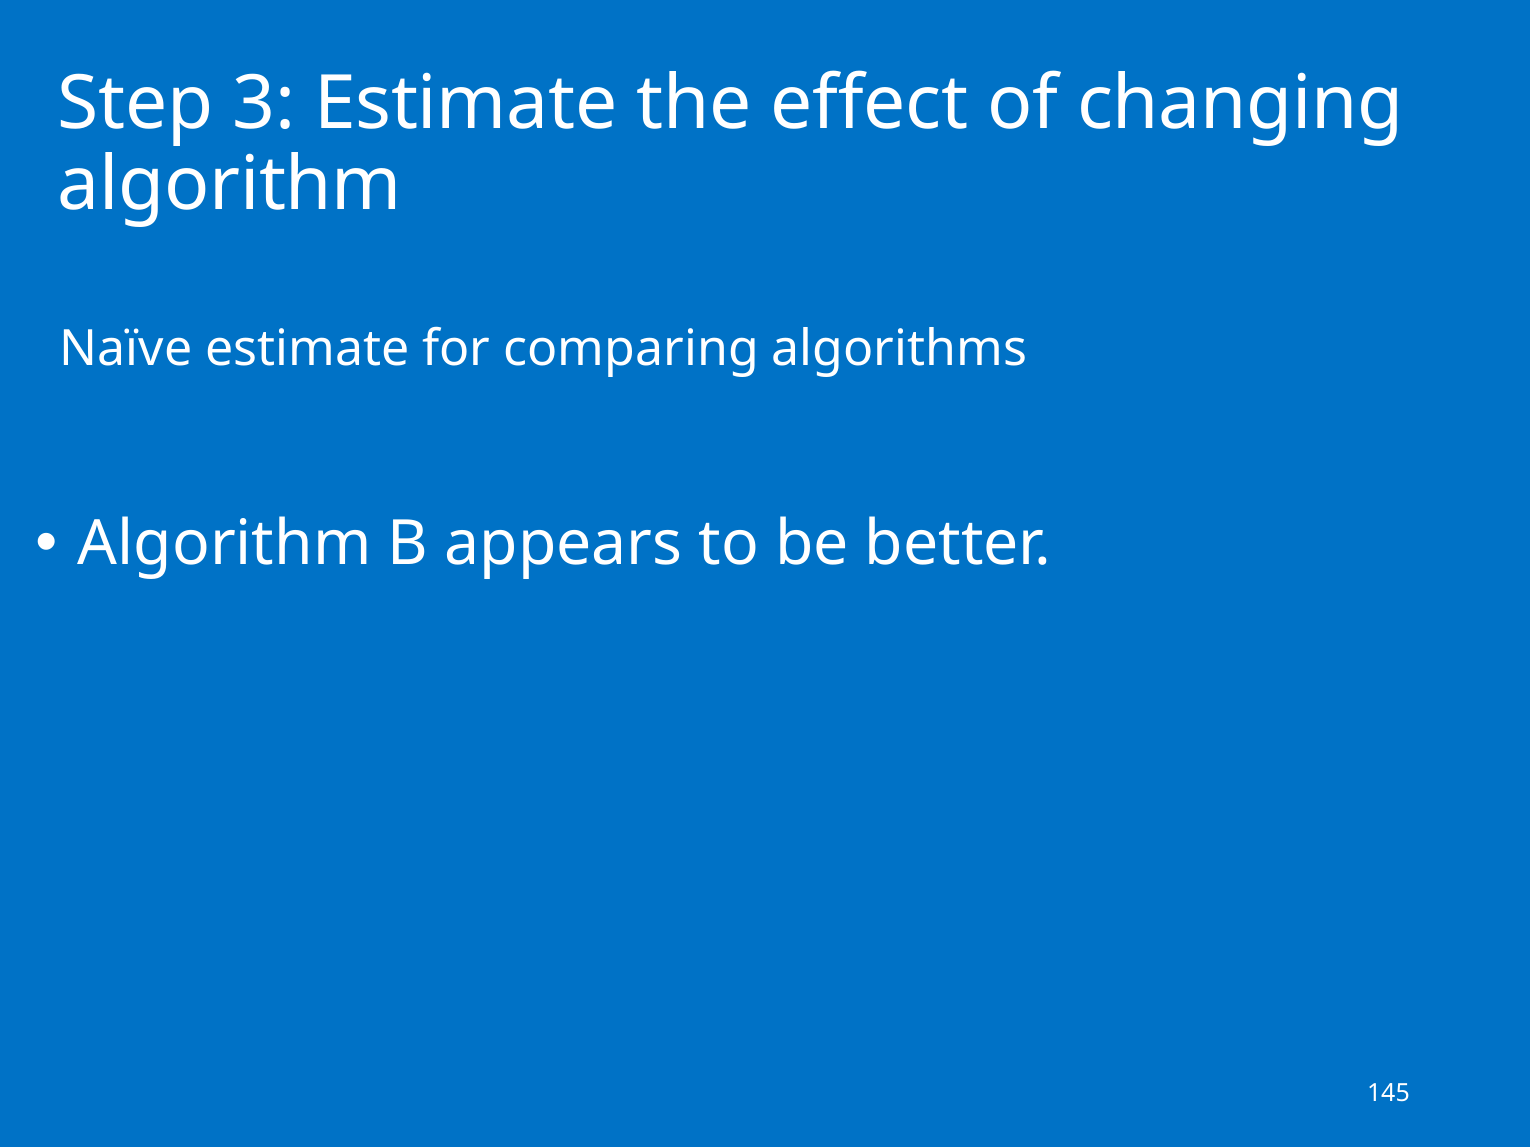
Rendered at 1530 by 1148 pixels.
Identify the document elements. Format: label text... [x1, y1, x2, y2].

title Step 3: Estimate the effect of changing algorithm [33, 48, 1497, 199]
list Algorithm B appears to be better. [29, 501, 1493, 588]
text_box Naïve estimate for comparing algorithms [29, 298, 1205, 402]
slide_number 145 [1080, 1063, 1425, 1125]
